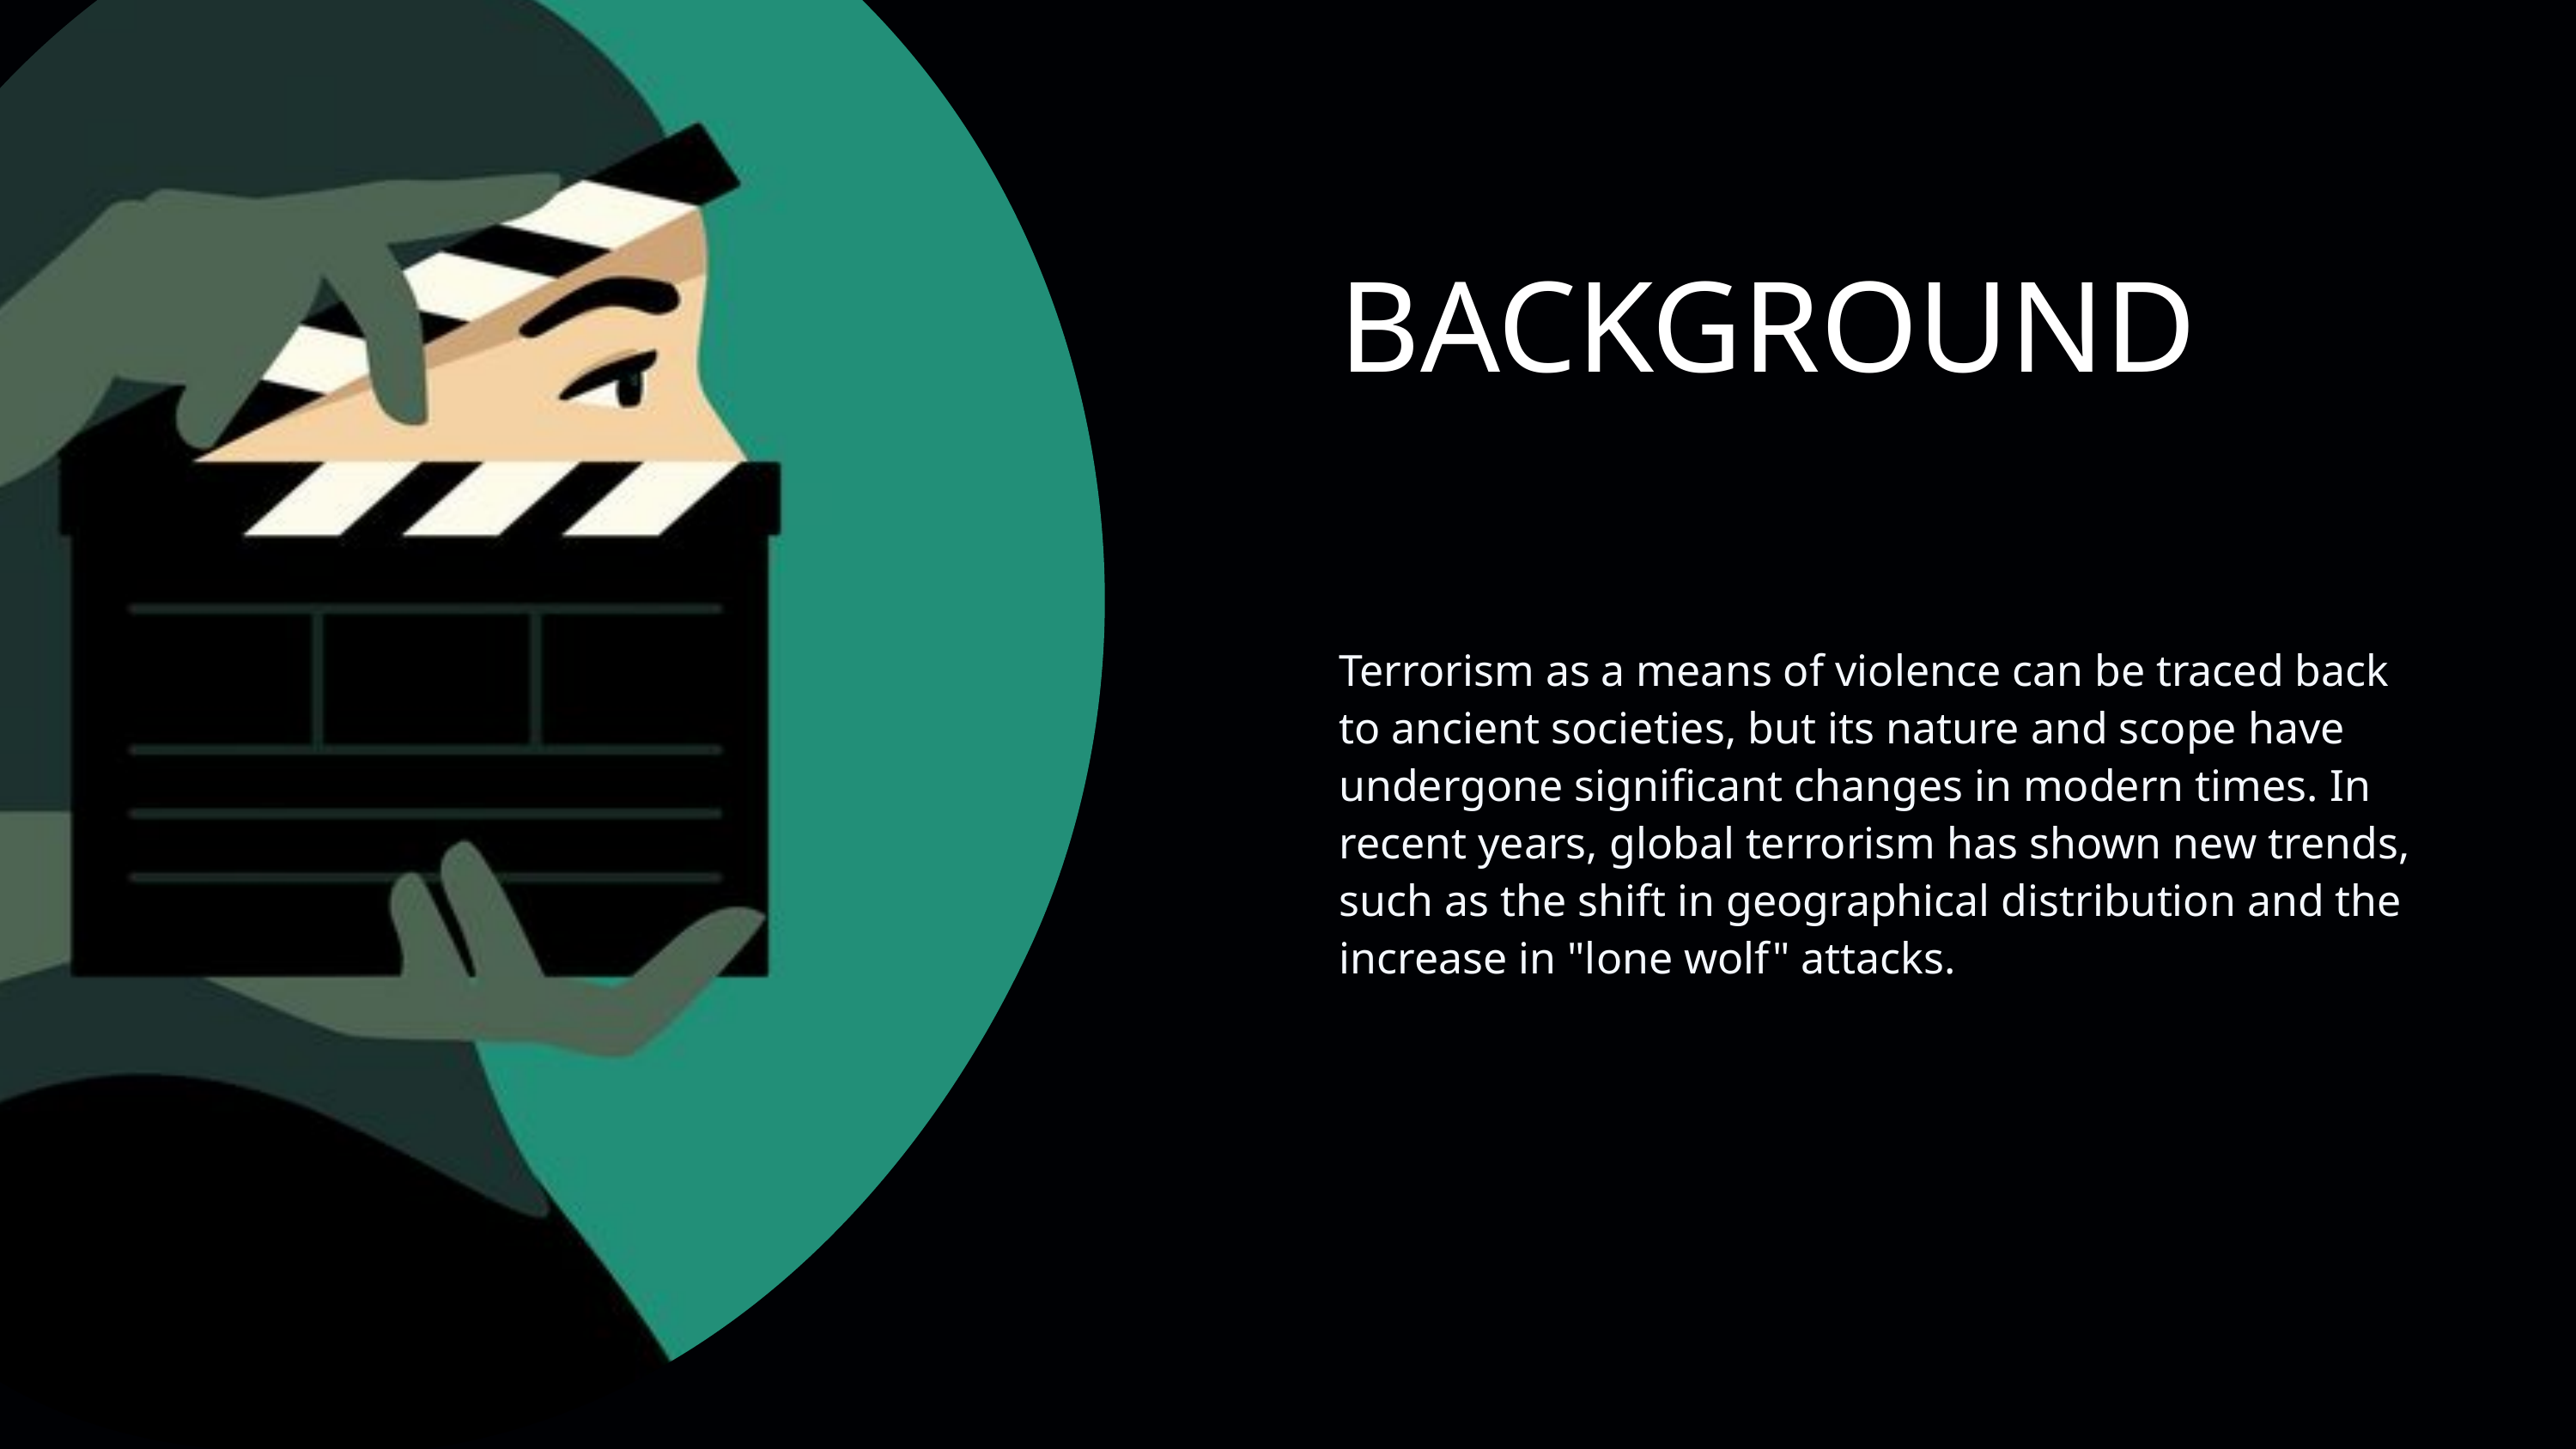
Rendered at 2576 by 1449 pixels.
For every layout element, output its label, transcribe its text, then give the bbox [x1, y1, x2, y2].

text_box Terrorism as a means of violence can be traced back to ancient societies, but its nature and scope have undergone significant changes in modern times. In recent years, global terrorism has shown new trends, such as the shift in geographical distribution and the increase in "lone wolf" attacks. [1339, 637, 2433, 983]
text_box BACKGROUND [1339, 257, 2433, 398]
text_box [0, 0, 1165, 1449]
